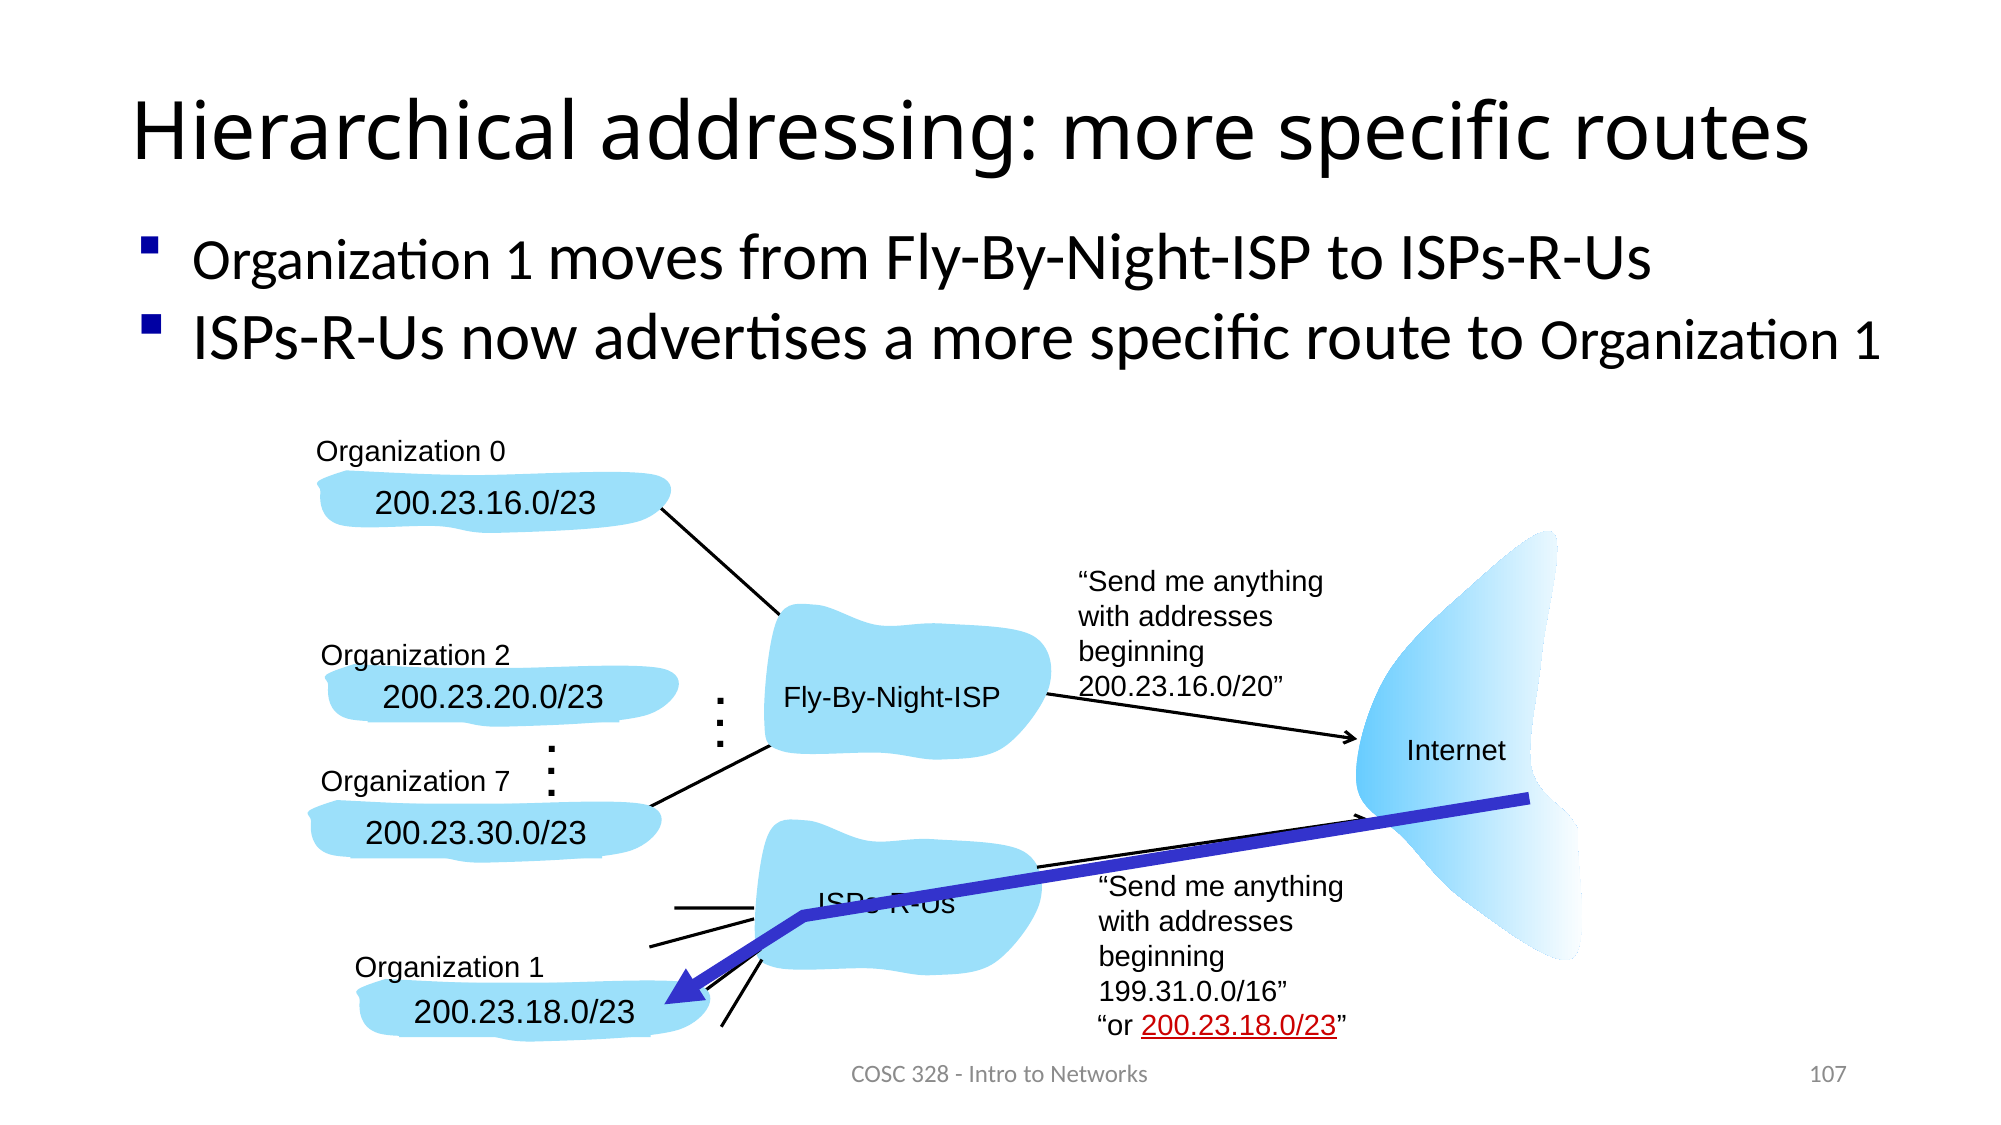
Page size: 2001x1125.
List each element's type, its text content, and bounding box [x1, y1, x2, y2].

text_box Organization 0 [301, 425, 522, 467]
text_box “Send me anything with addresses beginning 199.31.0.0/16” [1083, 859, 1360, 998]
text_box ISPs-R-Us [803, 876, 971, 914]
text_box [530, 703, 573, 813]
text_box Internet [1391, 723, 1521, 774]
text_box Organization 2 [305, 628, 526, 679]
footer COSC 328 - Intro to Networks [662, 1042, 1338, 1103]
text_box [340, 940, 725, 1043]
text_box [301, 467, 686, 534]
text_box “or 200.23.18.0/23” [1082, 998, 1362, 1049]
text_box [1092, 813, 1369, 859]
text_box [1356, 531, 1582, 960]
text_box [764, 603, 1052, 760]
text_box [754, 819, 1041, 944]
text_box “Send me anything with addresses beginning 200.23.16.0/20” [1063, 555, 1339, 710]
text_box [292, 797, 676, 864]
text_box Organization 7 [305, 755, 526, 797]
text_box [813, 917, 1034, 976]
title Hierarchical addressing: more specific routes [115, 46, 1933, 222]
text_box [699, 655, 742, 764]
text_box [309, 661, 693, 728]
slide_number 107 [1412, 1042, 1863, 1103]
text_box [1157, 710, 1358, 745]
text_box Fly-By-Night-ISP [768, 670, 1016, 721]
text_box Organization 1 moves from Fly-By-Night-ISP to ISPs-R-Us ISPs-R-Us now advertises a more specific route to Organization 1 [121, 205, 1927, 381]
text_box [725, 797, 1530, 990]
